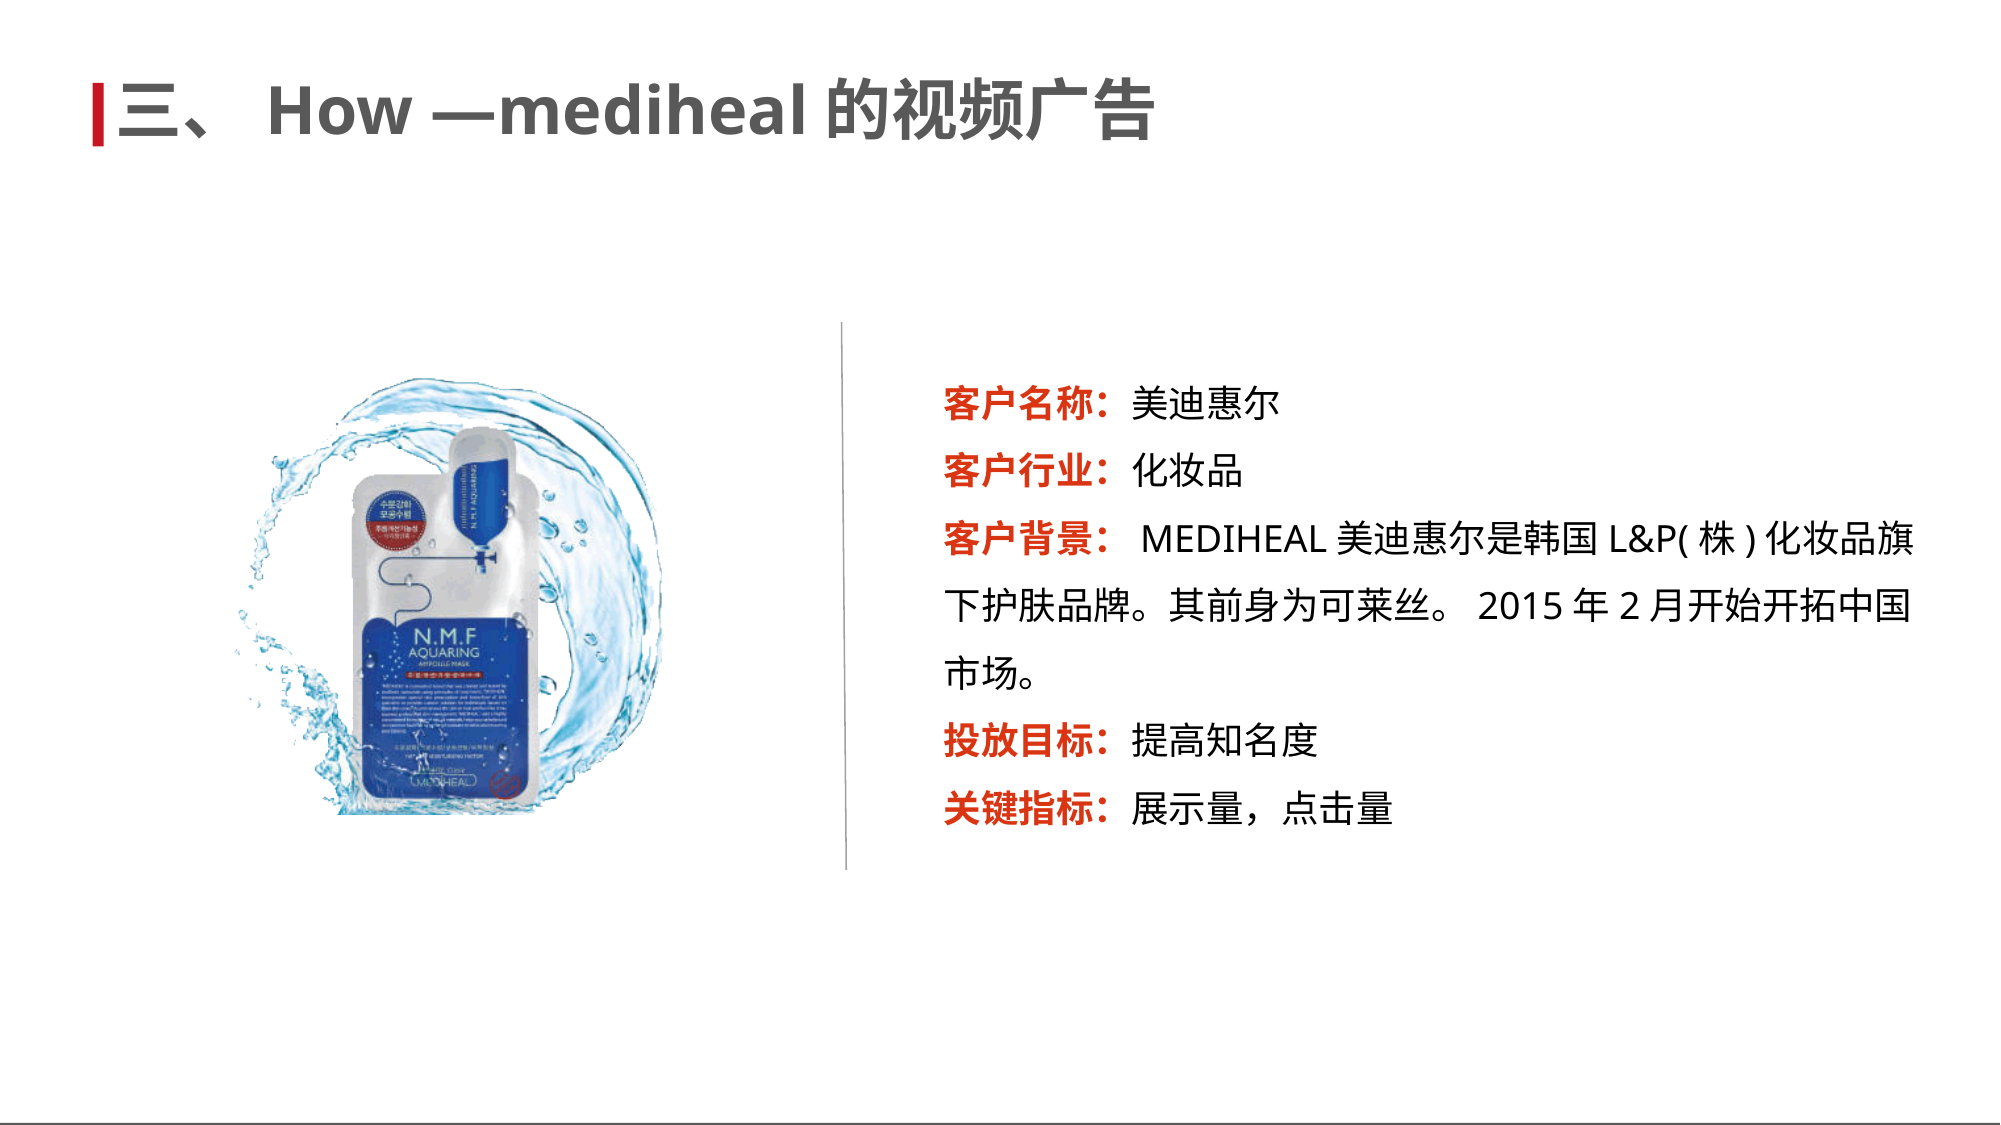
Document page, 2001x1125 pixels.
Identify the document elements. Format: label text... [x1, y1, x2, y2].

text_box 客户名称：美迪惠尔 客户行业：化妆品 客户背景：MEDIHEAL美迪惠尔是韩国L&P(株)化妆品旗下护肤品牌。其前身为可莱丝。2015年2月开始开拓中国市场。 投放目标：提高知名度 关键指标：展示量，点击量 [929, 349, 1945, 838]
picture [231, 377, 670, 815]
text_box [841, 321, 847, 871]
text_box [92, 82, 104, 147]
text_box 三、How —mediheal的视频广告 [108, 60, 1248, 156]
